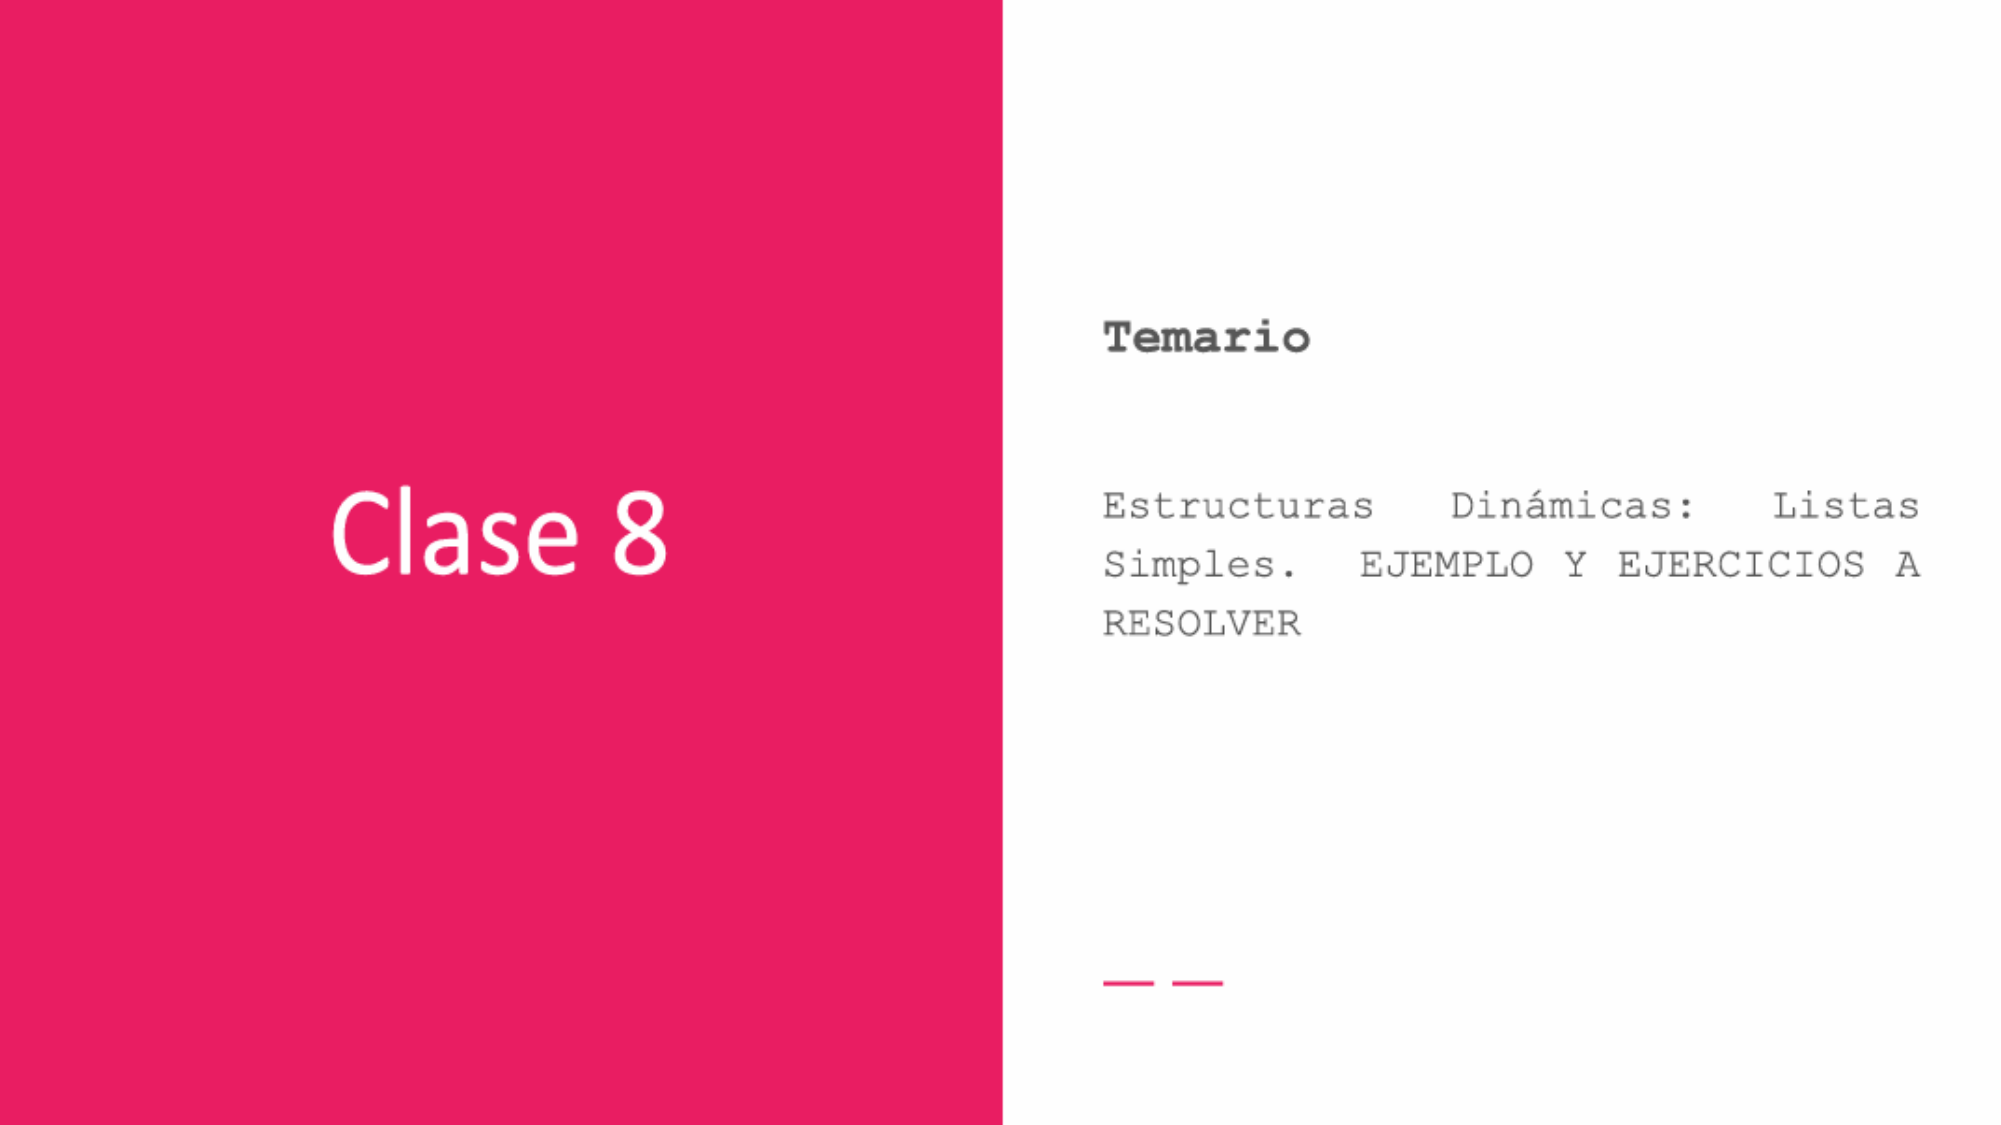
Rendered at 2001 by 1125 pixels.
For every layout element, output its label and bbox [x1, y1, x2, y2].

list [0, 0, 2000, 1125]
